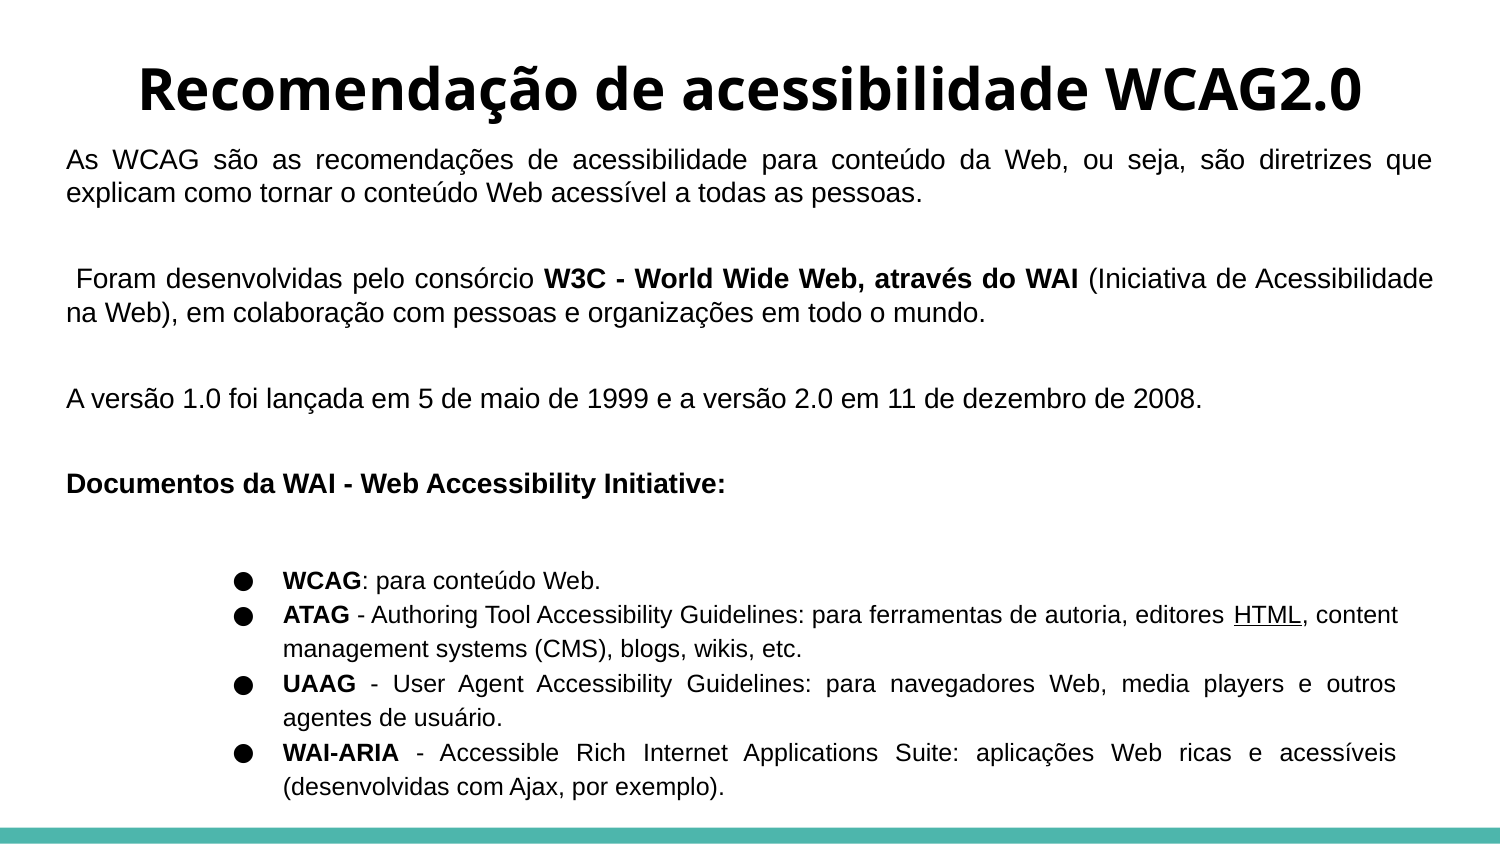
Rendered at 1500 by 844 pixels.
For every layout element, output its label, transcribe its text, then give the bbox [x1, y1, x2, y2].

list As WCAG são as recomendações de acessibilidade para conteúdo da Web, ou seja, são diretrizes que explicam como tornar o conteúdo Web acessível a todas as pessoas. Foram desenvolvidas pelo consórcio W3C - World Wide Web, através do WAI (Iniciativa de Acessibilidade na Web), em colaboração com pessoas e organizações em todo o mundo. A versão 1.0 foi lançada em 5 de maio de 1999 e a versão 2.0 em 11 de dezembro de 2008. Documentos da WAI - Web Accessibility Initiative: WCAG: para conteúdo Web. ATAG - Authoring Tool Accessibility Guidelines: para ferramentas de autoria, editores HTML, content management systems (CMS), blogs, wikis, etc. UAAG - User Agent Accessibility Guidelines: para navegadores Web, media players e outros agentes de usuário. WAI-ARIA - Accessible Rich Internet Applications Suite: aplicações Web ricas e acessíveis (desenvolvidas com Ajax, por exemplo). [51, 125, 1449, 807]
title Recomendação de acessibilidade WCAG2.0 [51, 36, 1449, 125]
